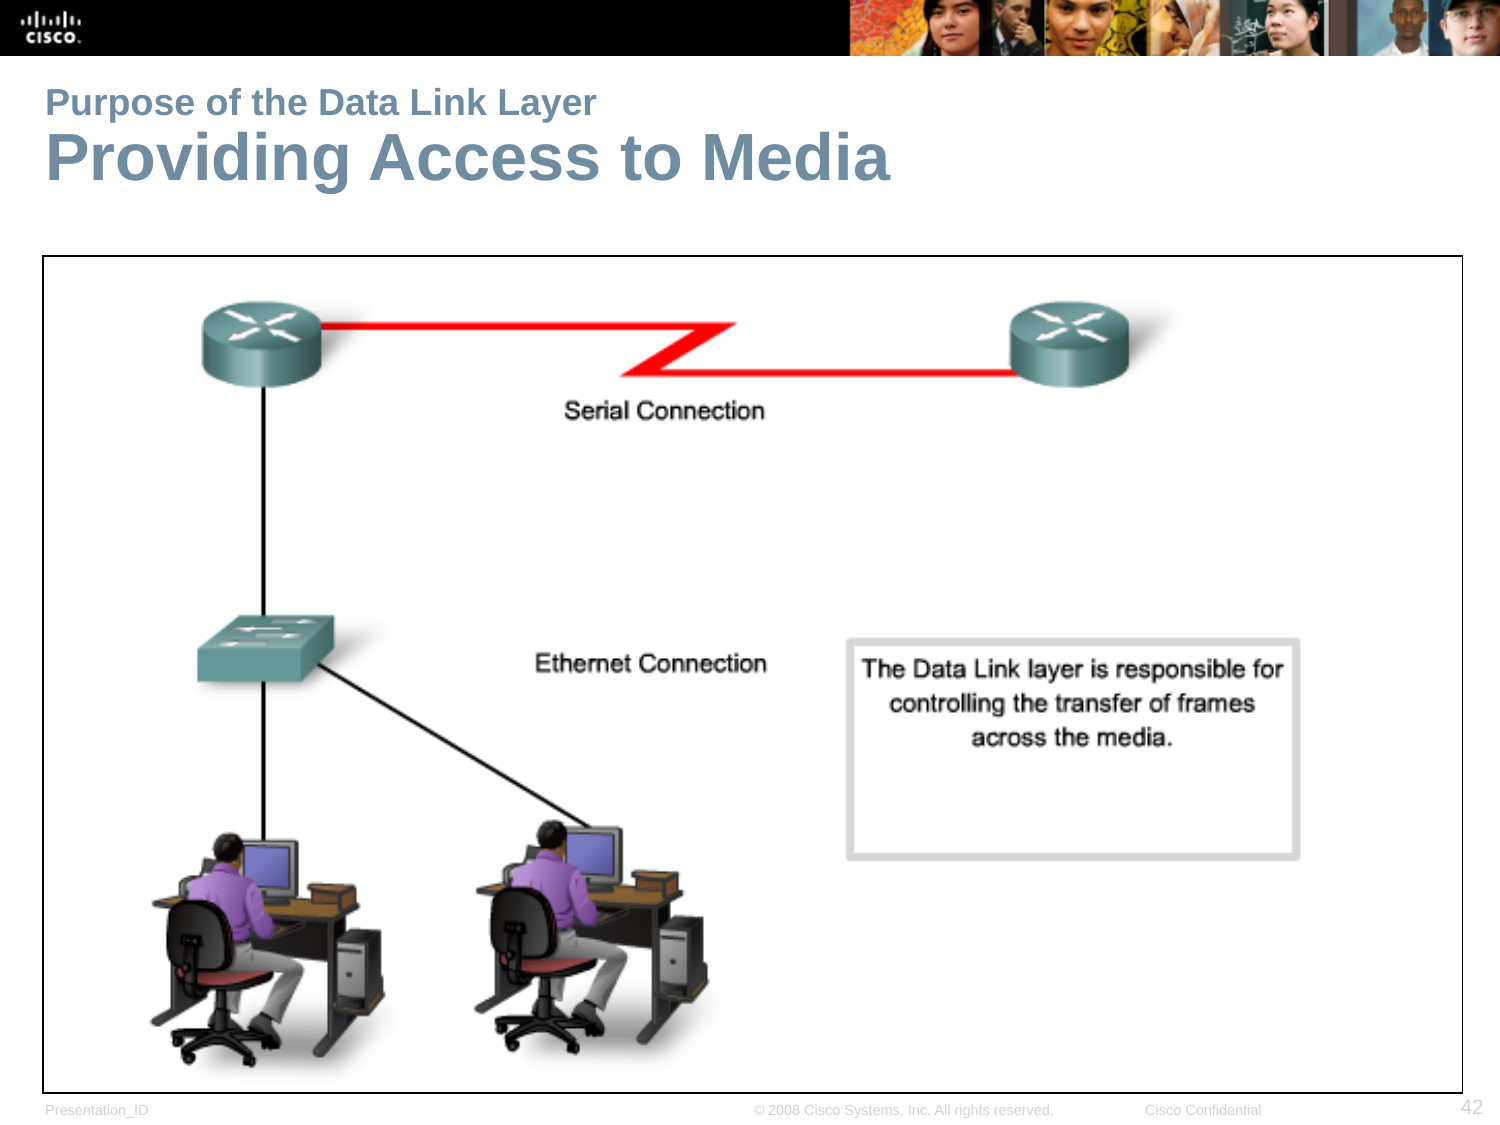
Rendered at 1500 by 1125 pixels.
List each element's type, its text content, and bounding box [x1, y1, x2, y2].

title Purpose of the Data Link Layer Providing Access to Media [31, 64, 1471, 203]
picture [0, 0, 1500, 56]
picture [43, 256, 1463, 1093]
